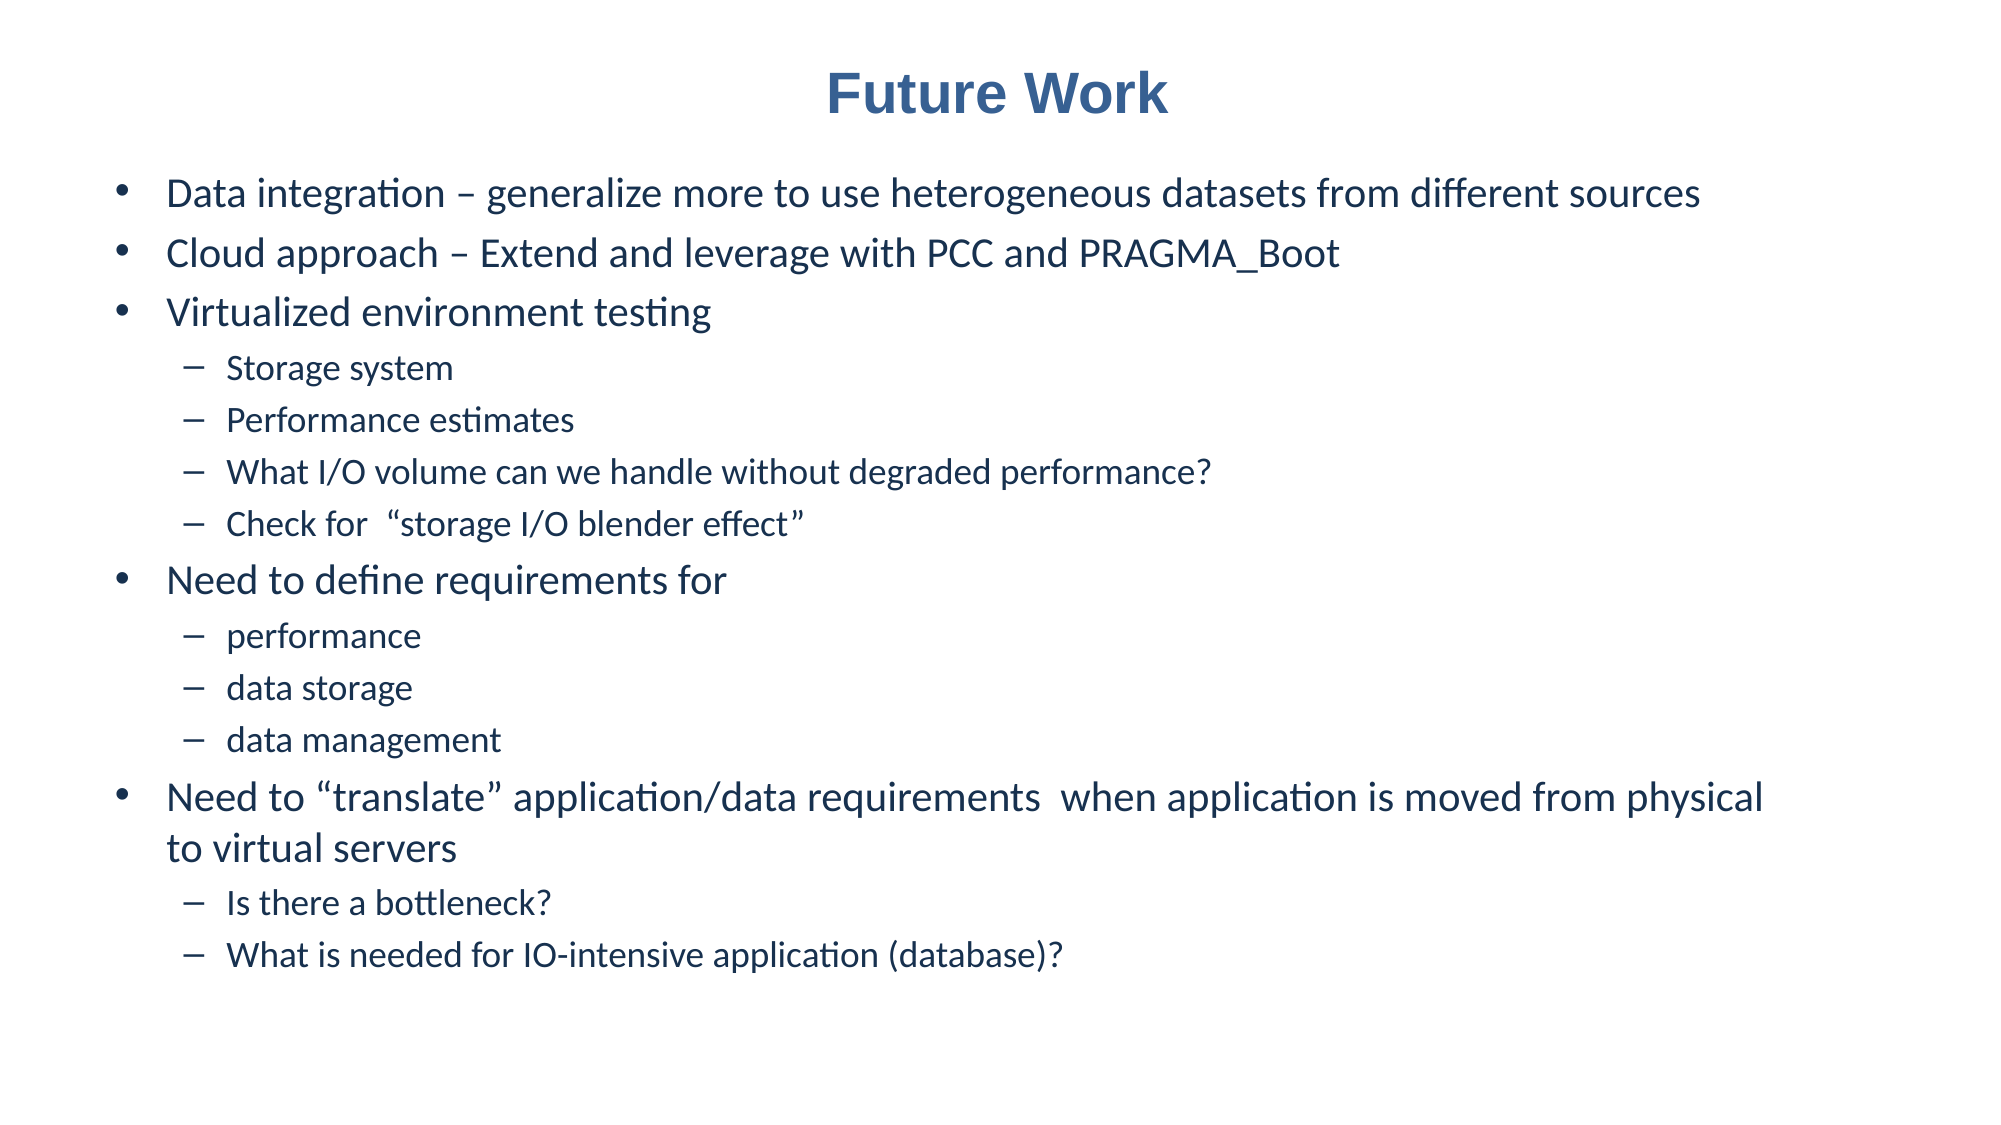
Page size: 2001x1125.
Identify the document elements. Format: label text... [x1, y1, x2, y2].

title Future Work [97, 24, 1898, 157]
list Data integration – generalize more to use heterogeneous datasets from different sources Cloud approach – Extend and leverage with PCC and PRAGMA_Boot Virtualized environment testing Storage system Performance estimates What I/O volume can we handle without degraded performance? Check for “storage I/O blender effect” Need to define requirements for performance data storage data management Need to “translate” application/data requirements when application is moved from physical to virtual servers Is there a bottleneck? What is needed for IO-intensive application (database)? [99, 157, 1817, 988]
